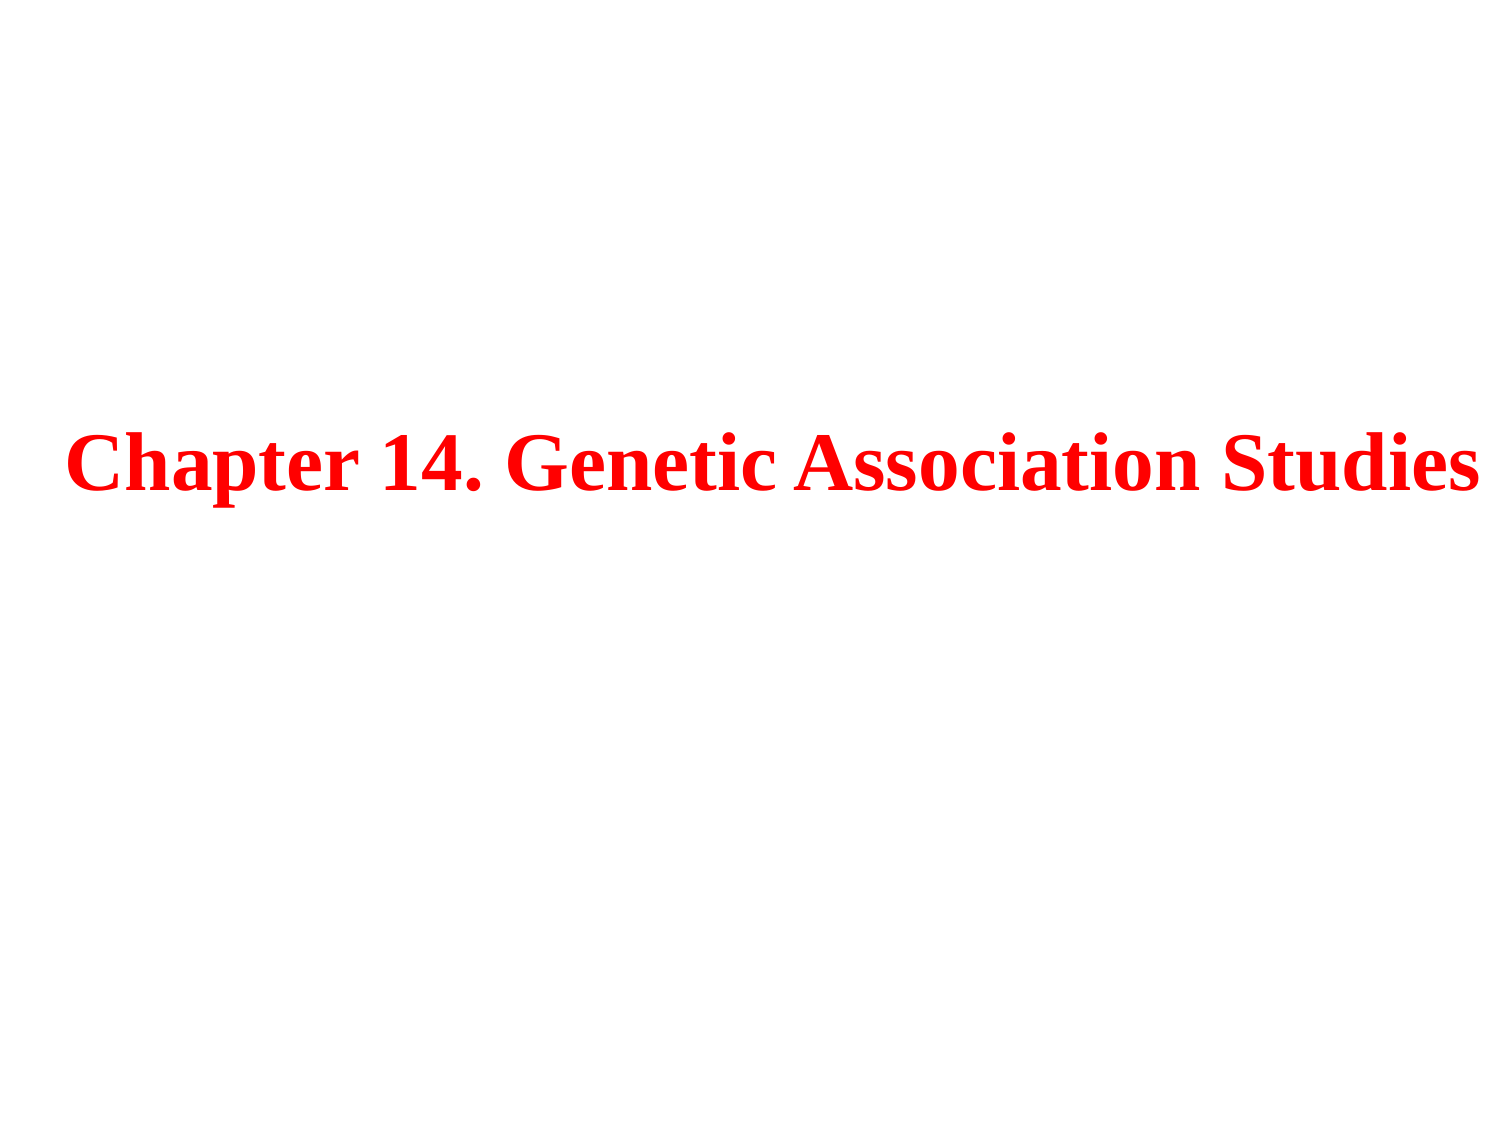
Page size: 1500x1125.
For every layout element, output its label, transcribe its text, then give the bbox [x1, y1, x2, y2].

title Chapter 14. Genetic Association Studies [46, 351, 1500, 563]
